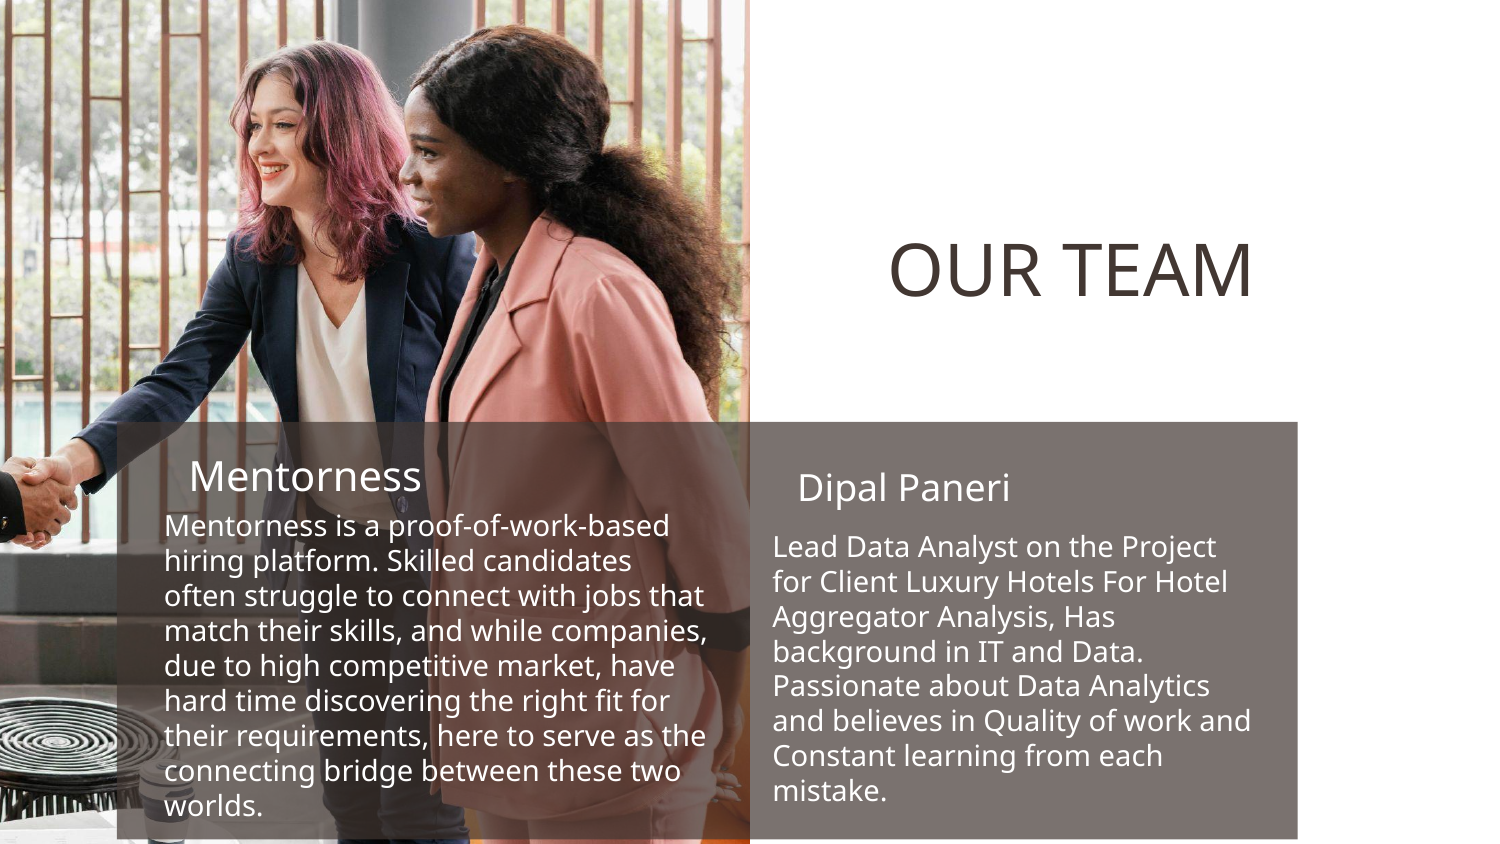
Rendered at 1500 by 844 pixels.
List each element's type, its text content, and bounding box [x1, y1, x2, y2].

picture [0, 0, 751, 844]
text_box [754, 421, 1298, 840]
subtitle Dipal Paneri [782, 460, 1078, 525]
subtitle Lead Data Analyst on the Project for Client Luxury Hotels For Hotel Aggregator Analysis, Has background in IT and Data. Passionate about Data Analytics and believes in Quality of work and Constant learning from each mistake. [757, 512, 1269, 770]
title OUR TEAM [872, 156, 1349, 325]
